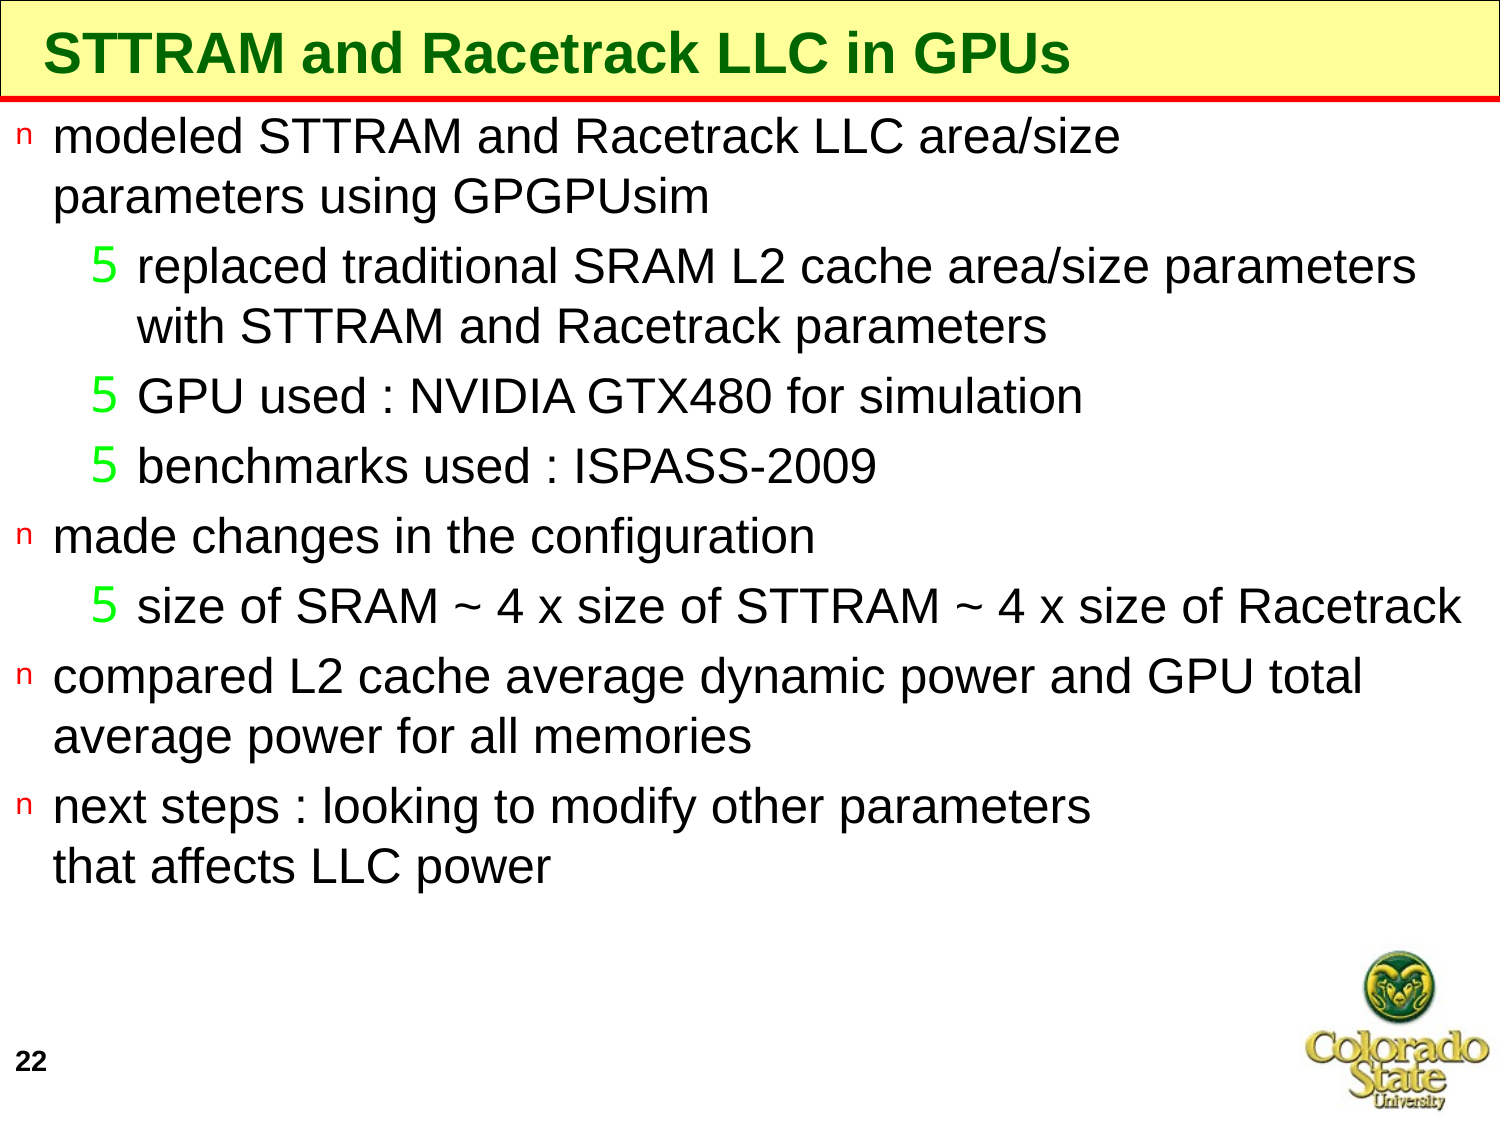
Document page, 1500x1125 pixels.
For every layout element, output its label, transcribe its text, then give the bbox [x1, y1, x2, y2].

list modeled STTRAM and Racetrack LLC area/size parameters using GPGPUsim replaced traditional SRAM L2 cache area/size parameters with STTRAM and Racetrack parameters GPU used : NVIDIA GTX480 for simulation benchmarks used : ISPASS-2009 made changes in the configuration size of SRAM ~ 4 x size of STTRAM ~ 4 x size of Racetrack compared L2 cache average dynamic power and GPU total average power for all memories next steps : looking to modify other parameters that affects LLC power [0, 95, 1500, 1125]
slide_number 22 [0, 1021, 64, 1098]
title STTRAM and Racetrack LLC in GPUs [28, 0, 1500, 95]
